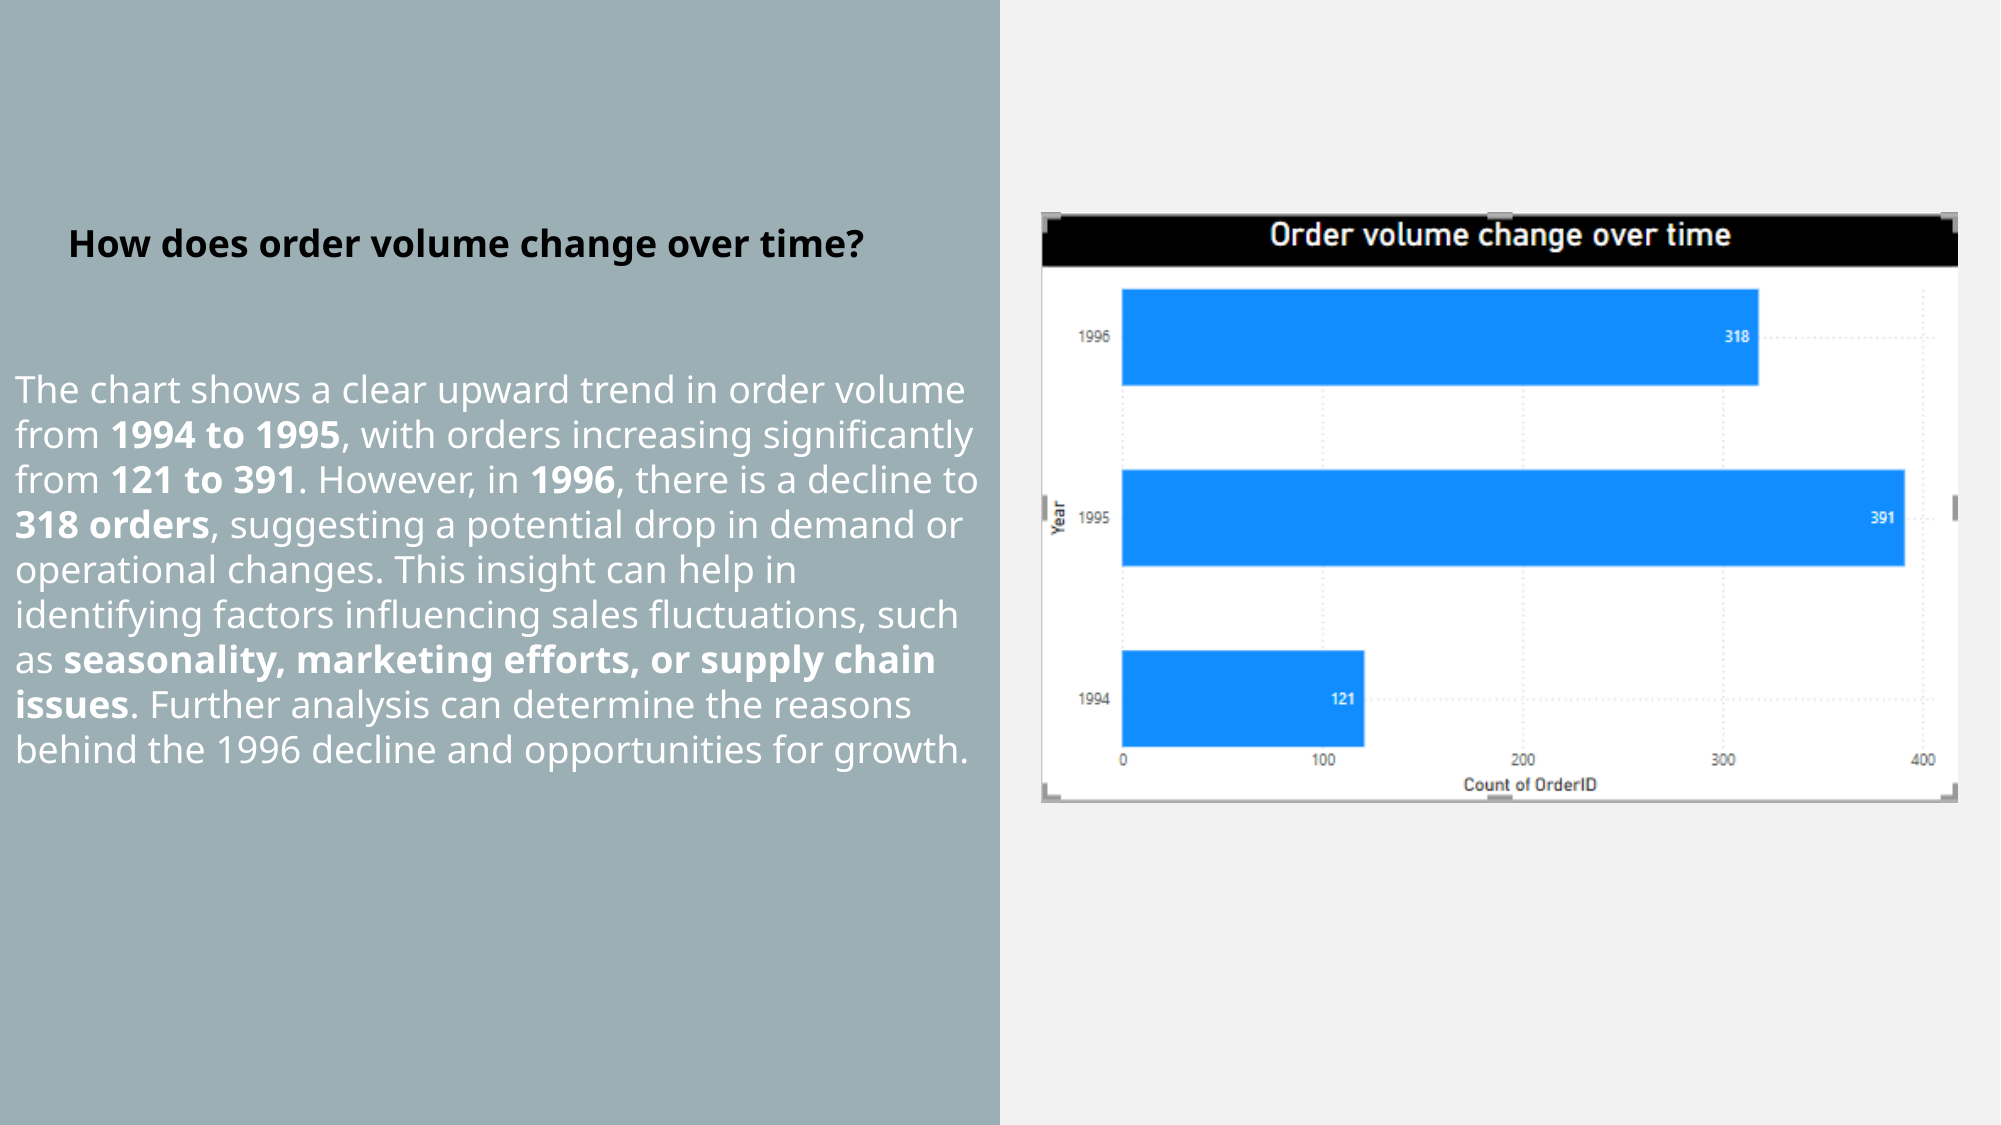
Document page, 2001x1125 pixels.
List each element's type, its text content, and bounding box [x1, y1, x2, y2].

list How does order volume change over time? [0, 213, 959, 309]
text_box The chart shows a clear upward trend in order volume from 1994 to 1995, with orders increasing significantly from 121 to 391. However, in 1996, there is a decline to 318 orders, suggesting a potential drop in demand or operational changes. This insight can help in identifying factors influencing sales fluctuations, such as seasonality, marketing efforts, or supply chain issues. Further analysis can determine the reasons behind the 1996 decline and opportunities for growth. [0, 359, 1000, 779]
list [1041, 212, 1958, 803]
